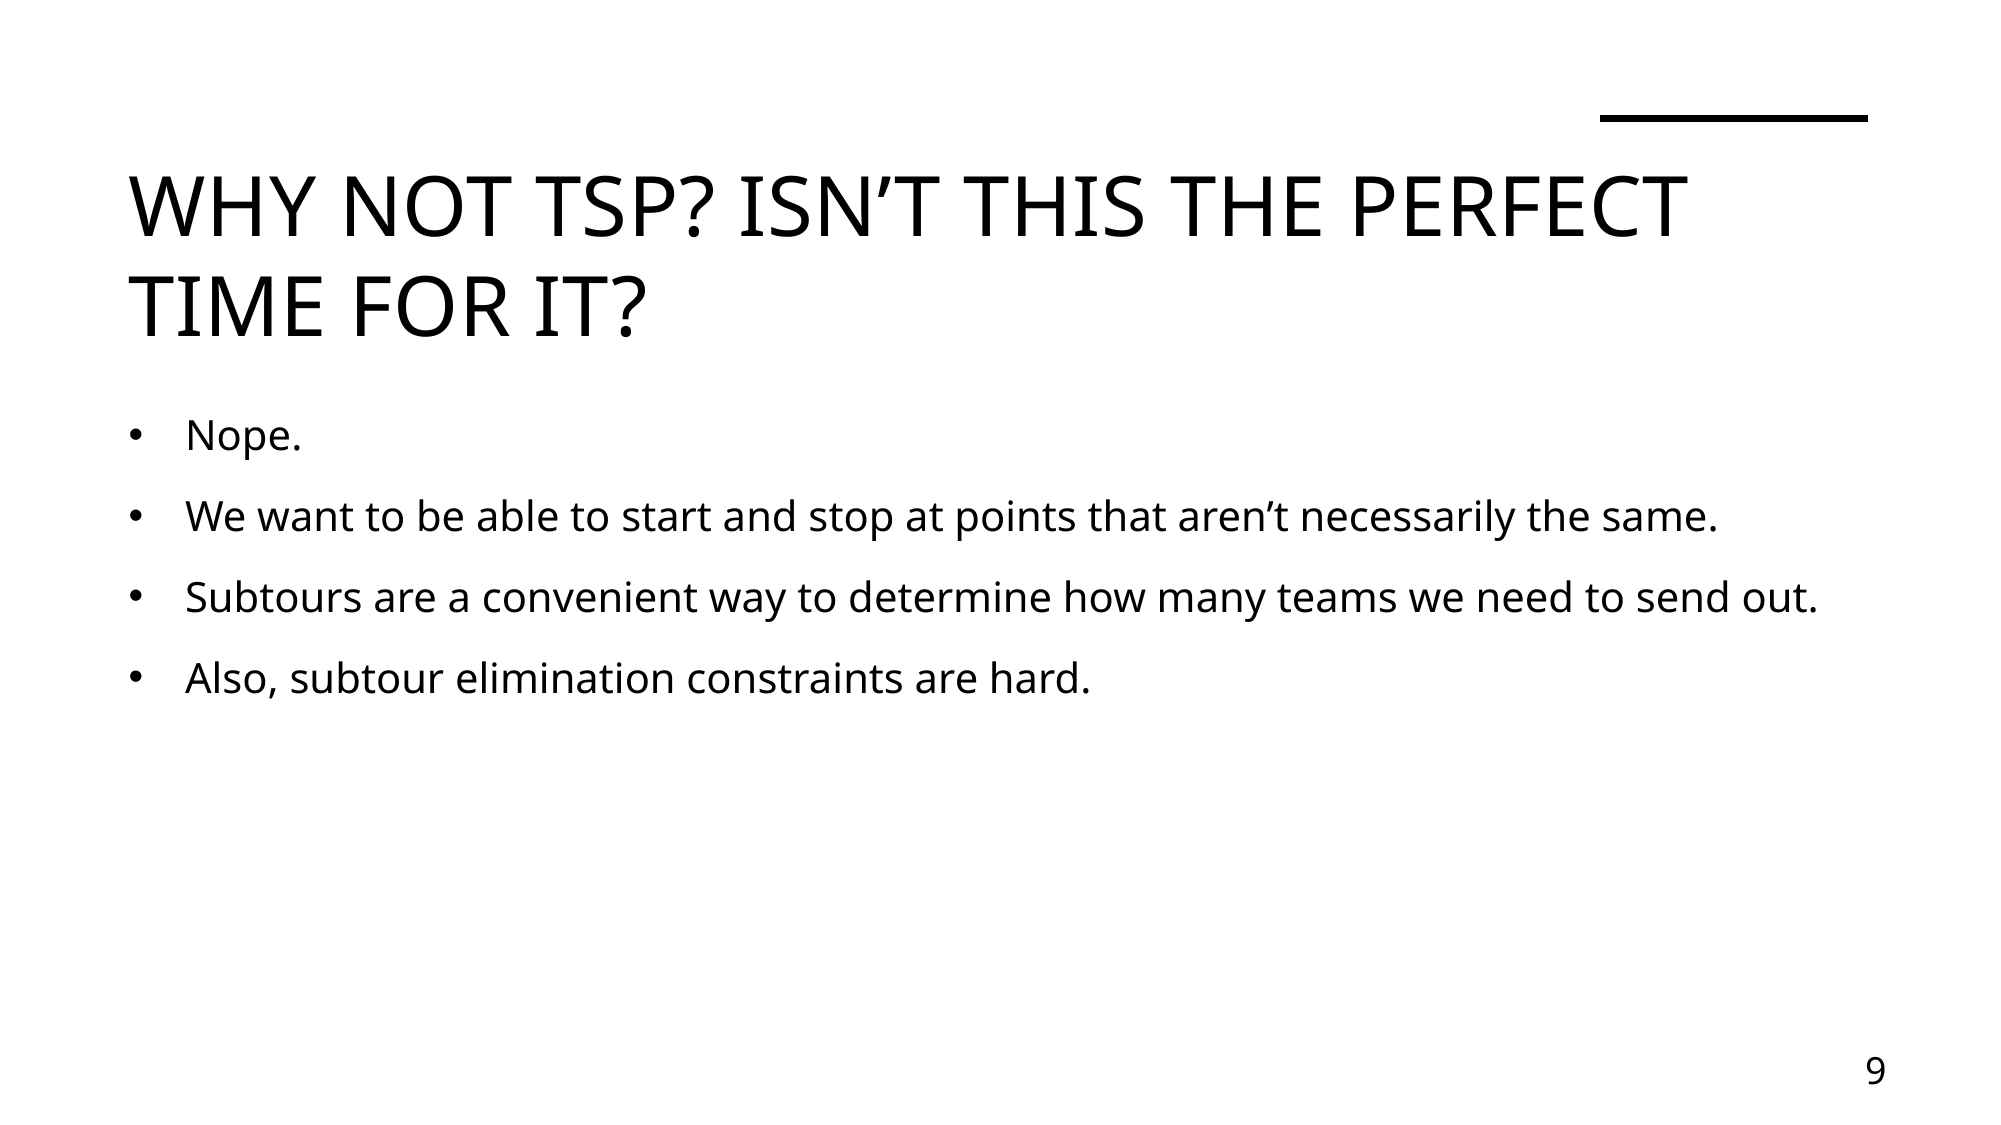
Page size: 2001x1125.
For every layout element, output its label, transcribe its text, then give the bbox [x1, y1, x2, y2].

slide_number 9 [1791, 1042, 1902, 1103]
list Nope. We want to be able to start and stop at points that aren’t necessarily the same. Subtours are a convenient way to determine how many teams we need to send out. Also, subtour elimination constraints are hard. [114, 391, 1886, 935]
title Why not tsp? isn’t this the perfect time for it? [114, 145, 1886, 319]
